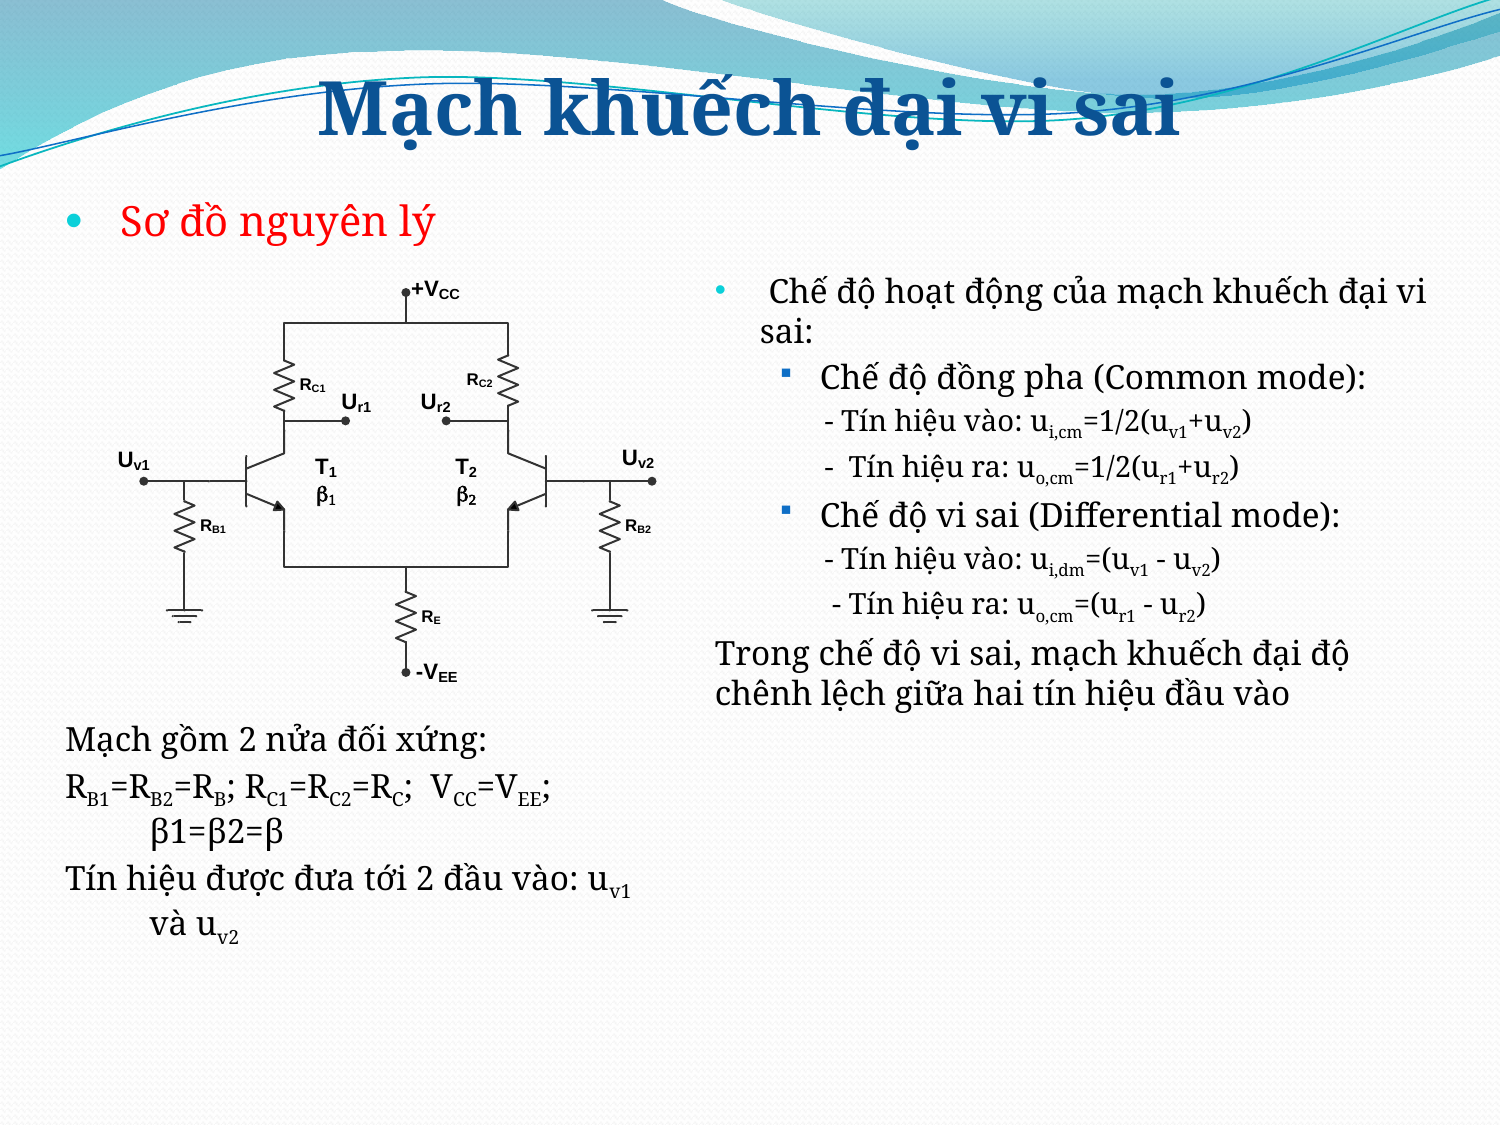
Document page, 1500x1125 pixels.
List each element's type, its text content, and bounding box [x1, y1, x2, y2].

list Chế độ hoạt động của mạch khuếch đại vi sai: Chế độ đồng pha (Common mode): - Tín hiệu vào: ui,cm=1/2(uv1+uv2) - Tín hiệu ra: uo,cm=1/2(ur1+ur2) Chế độ vi sai (Differential mode): - Tín hiệu vào: ui,dm=(uv1 - uv2) - Tín hiệu ra: uo,cm=(ur1 - ur2) Trong chế độ vi sai, mạch khuếch đại độ chênh lệch giữa hai tín hiệu đầu vào [699, 262, 1463, 1043]
text_box Mạch khuếch đại vi sai [74, 62, 1425, 151]
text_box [87, 262, 685, 701]
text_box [82, 266, 688, 711]
list Sơ đồ nguyên lý Mạch gồm 2 nửa đối xứng: RB1=RB2=RB; RC1=RC2=RC; VCC=VEE; β1=β2=β Tín hiệu được đưa tới 2 đầu vào: uv1 và uv2 [49, 187, 688, 1031]
